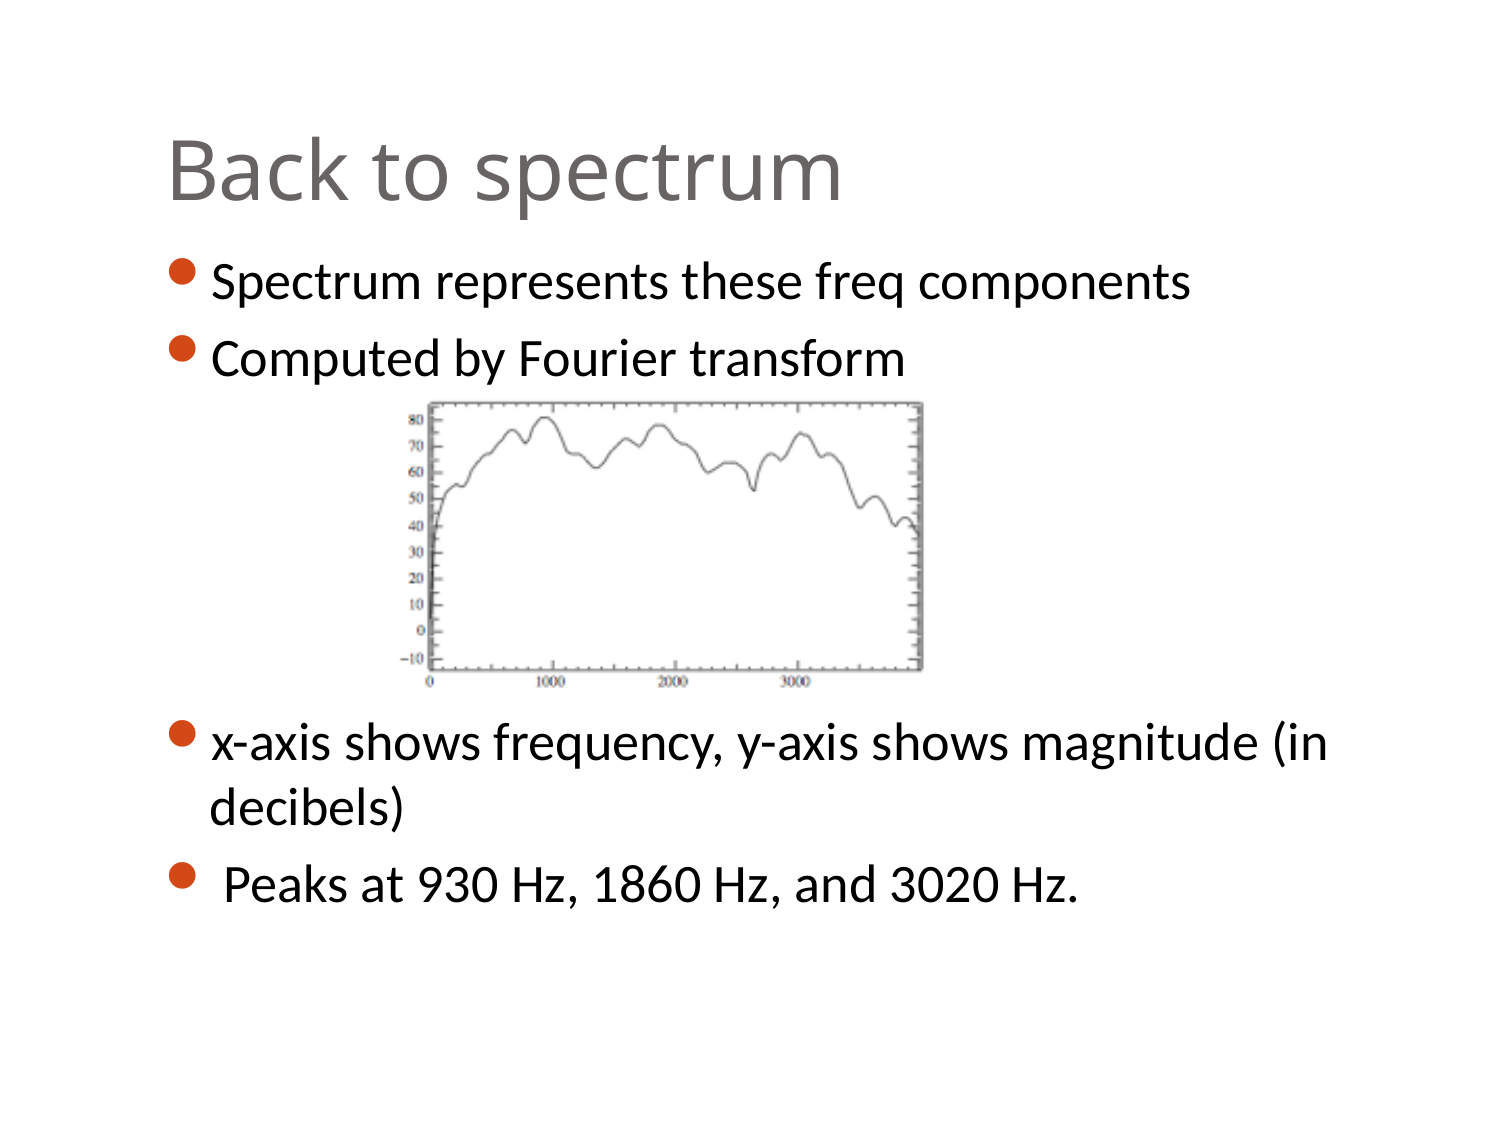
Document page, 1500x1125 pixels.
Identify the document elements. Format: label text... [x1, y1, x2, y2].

title Back to spectrum [149, 44, 1426, 233]
picture [387, 387, 943, 688]
list Spectrum represents these freq components Computed by Fourier transform x-axis shows frequency, y-axis shows magnitude (in decibels) Peaks at 930 Hz, 1860 Hz, and 3020 Hz. [149, 237, 1426, 988]
